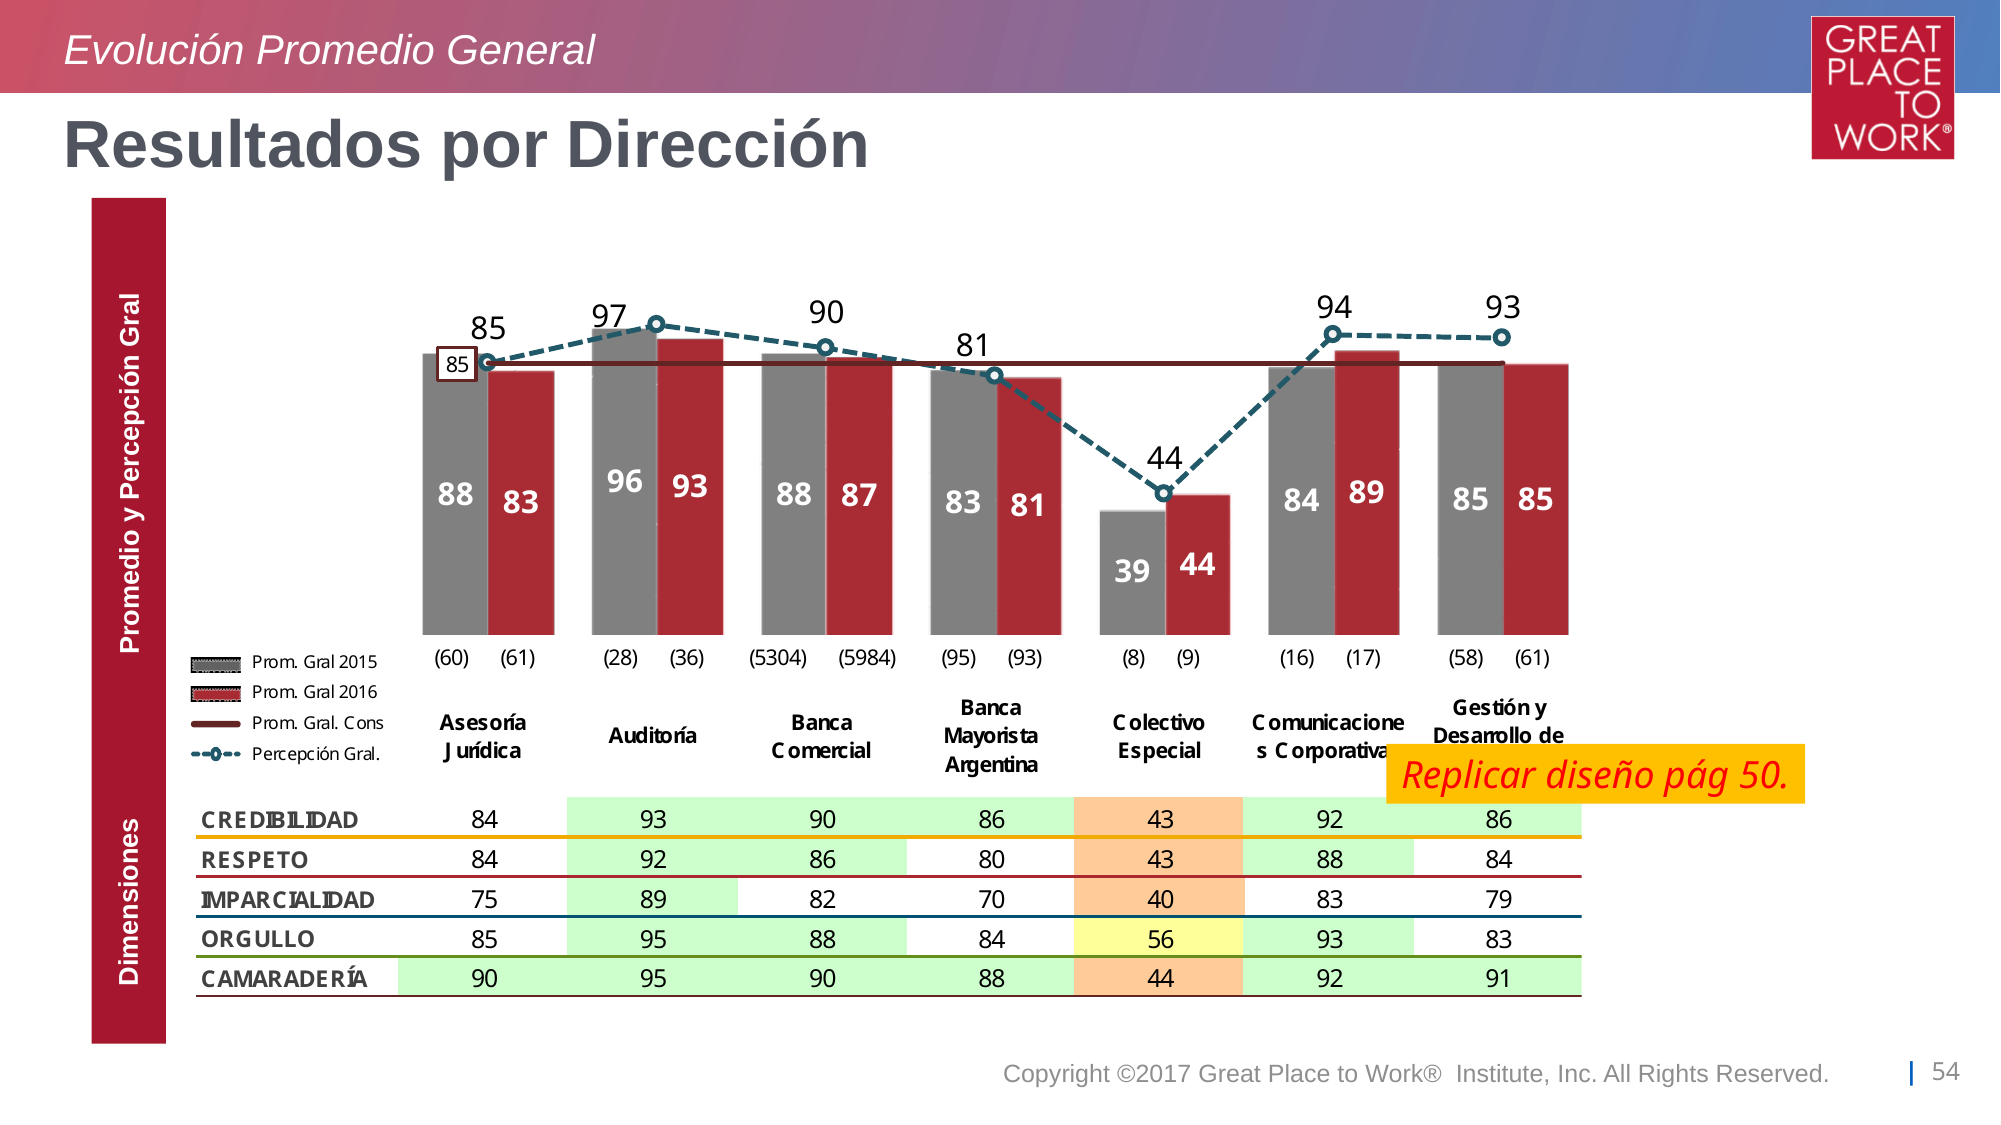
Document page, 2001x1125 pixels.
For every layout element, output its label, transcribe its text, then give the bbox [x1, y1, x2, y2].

picture [0, 0, 2000, 93]
subtitle Evolución Promedio General [48, 21, 1894, 90]
title Resultados por Dirección [48, 92, 1976, 200]
text_box [91, 200, 167, 1045]
slide_number | 54 [1846, 1042, 1976, 1103]
text_box Dimensiones [103, 795, 154, 1010]
footer Copyright ©2017 Great Place to Work® Institute, Inc. All Rights Reserved. [978, 1042, 1846, 1103]
text_box Promedio y Percepción Gral [105, 281, 154, 667]
text_box Replicar diseño pág 50. [1584, 743, 1806, 804]
picture [124, 289, 1584, 998]
